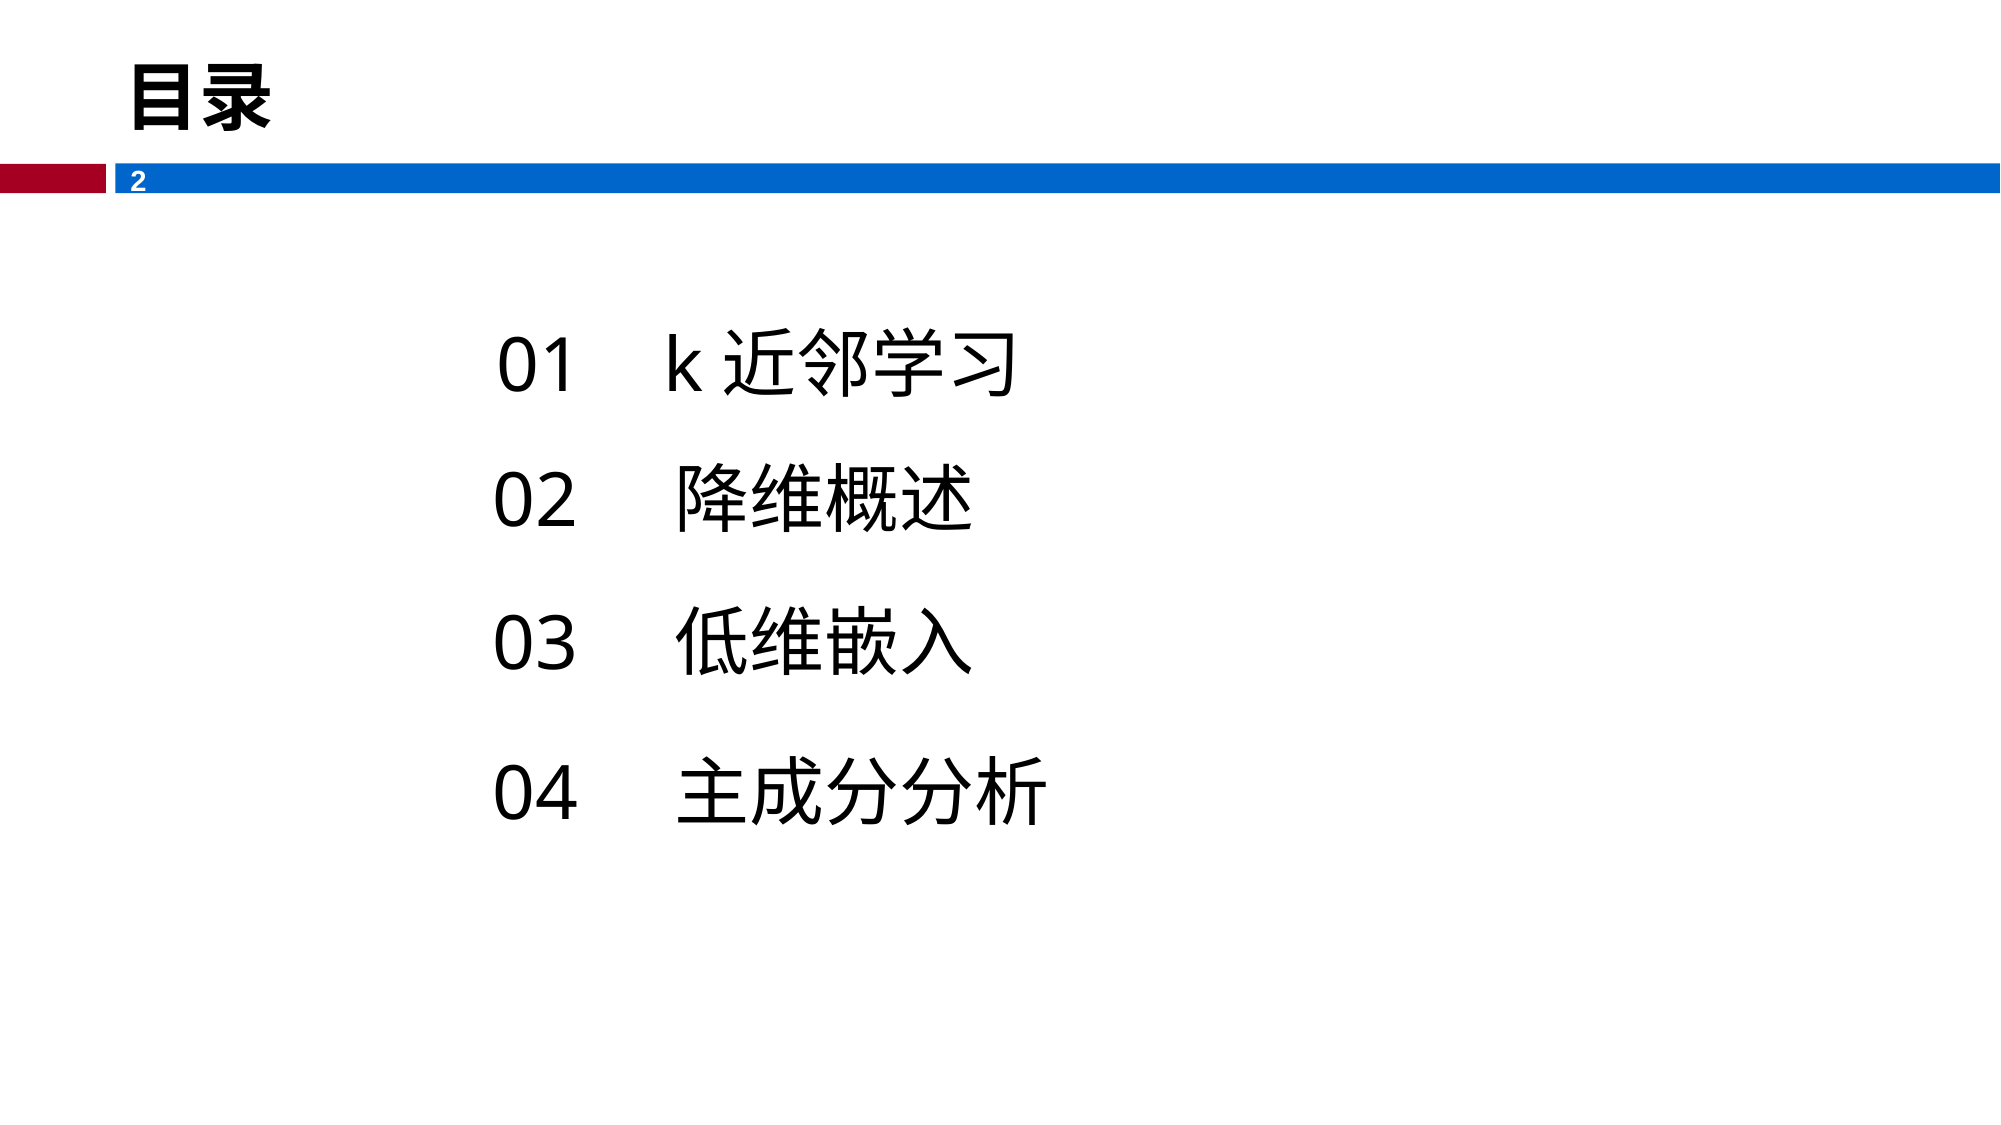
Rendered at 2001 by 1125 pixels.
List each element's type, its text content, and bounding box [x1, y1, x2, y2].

title 目录 [109, 38, 2000, 150]
text_box 03 低维嵌入 [492, 594, 1325, 685]
text_box 02 降维概述 [492, 451, 1325, 542]
text_box 01 k近邻学习 [496, 307, 1335, 408]
text_box 04 主成分分析 [492, 744, 1526, 835]
